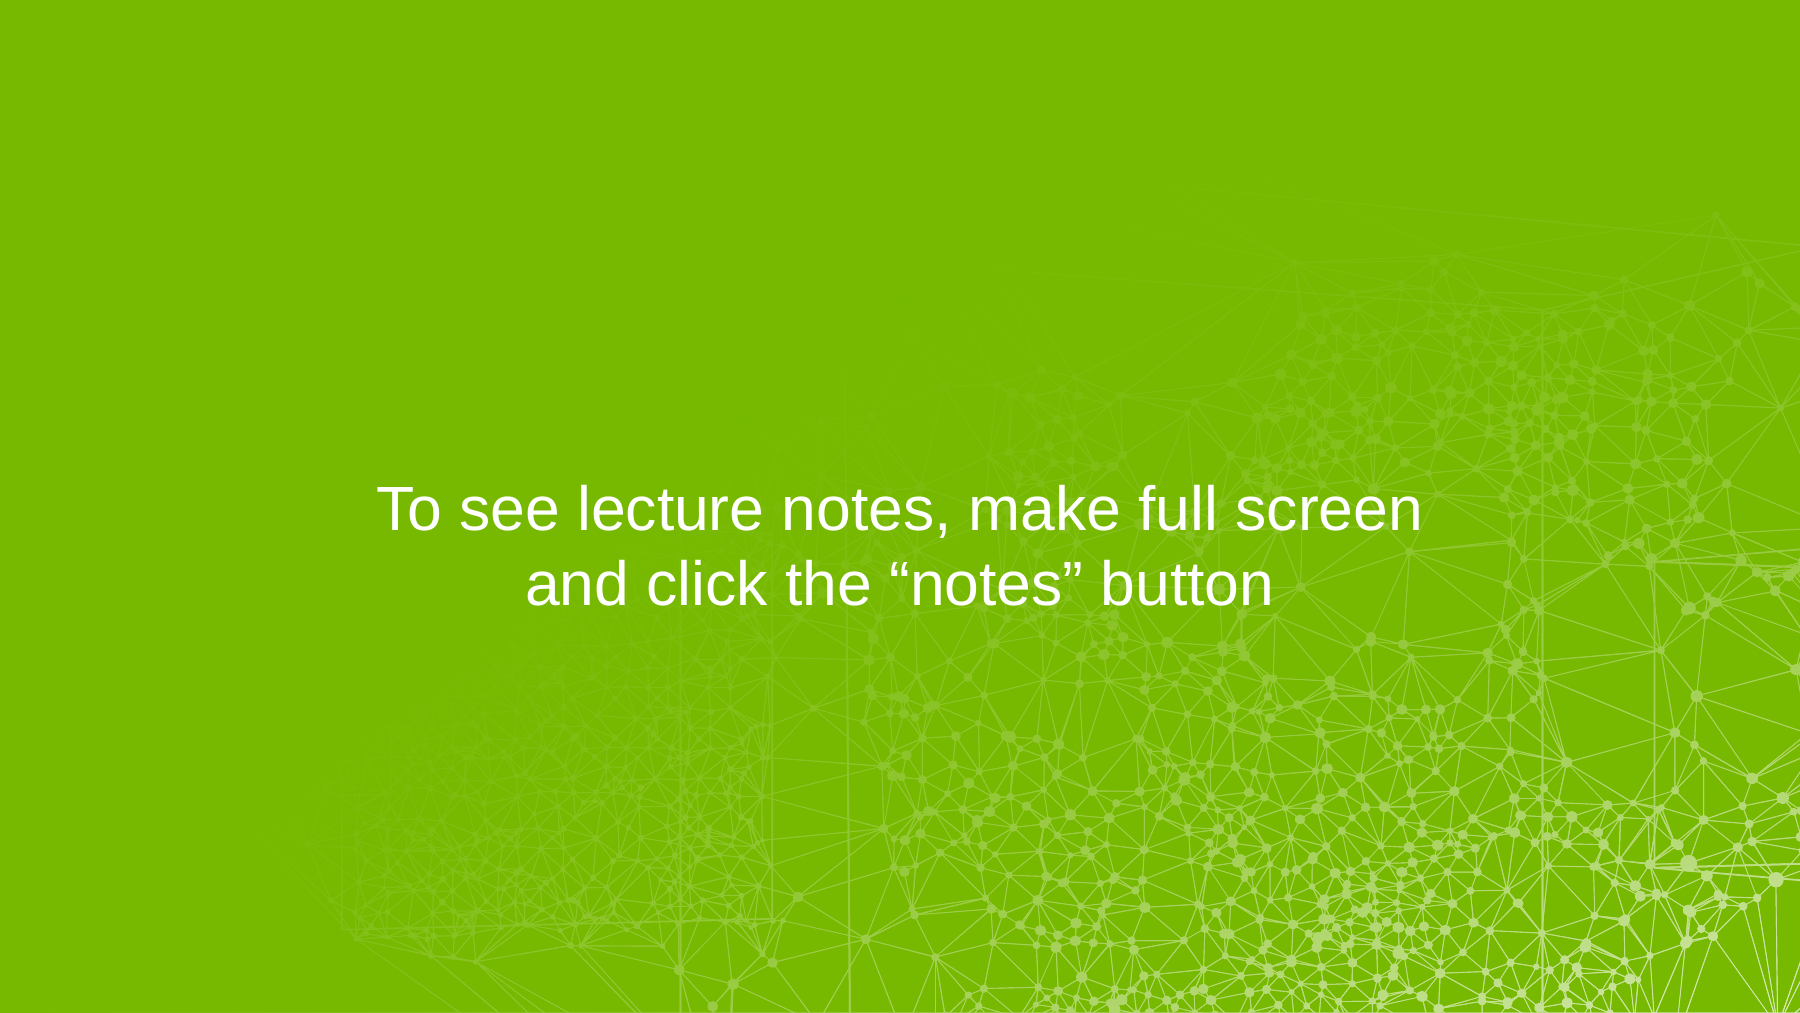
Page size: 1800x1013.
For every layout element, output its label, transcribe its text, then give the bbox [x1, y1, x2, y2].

text_box To see lecture notes, make full screen and click the “notes” button [319, 460, 1481, 626]
